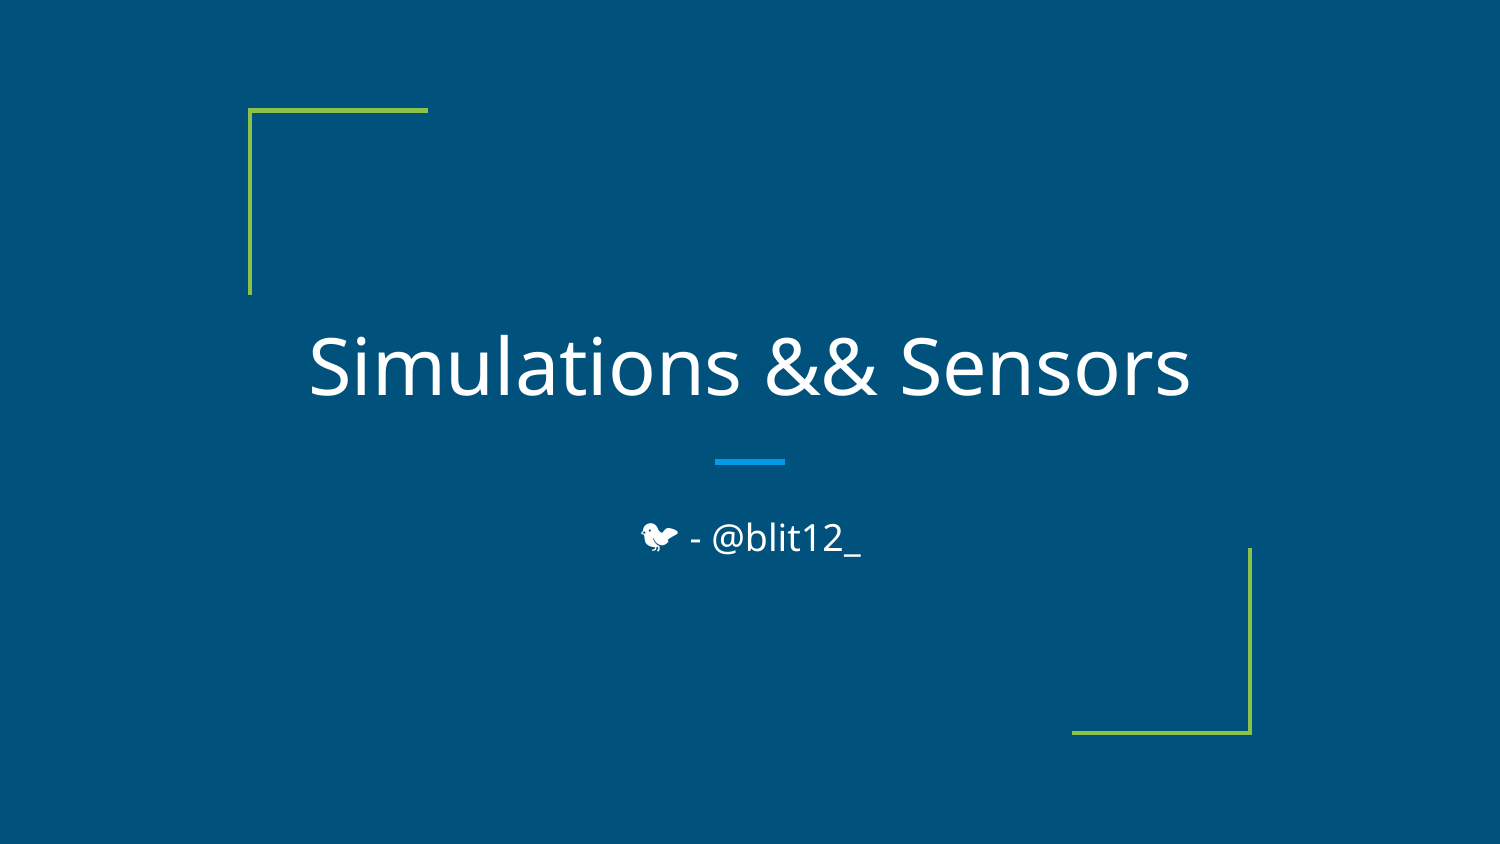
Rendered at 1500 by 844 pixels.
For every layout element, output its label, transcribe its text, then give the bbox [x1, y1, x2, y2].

title Simulations && Sensors [275, 195, 1225, 435]
subtitle 🐦 - @blit12_ [275, 500, 1225, 650]
